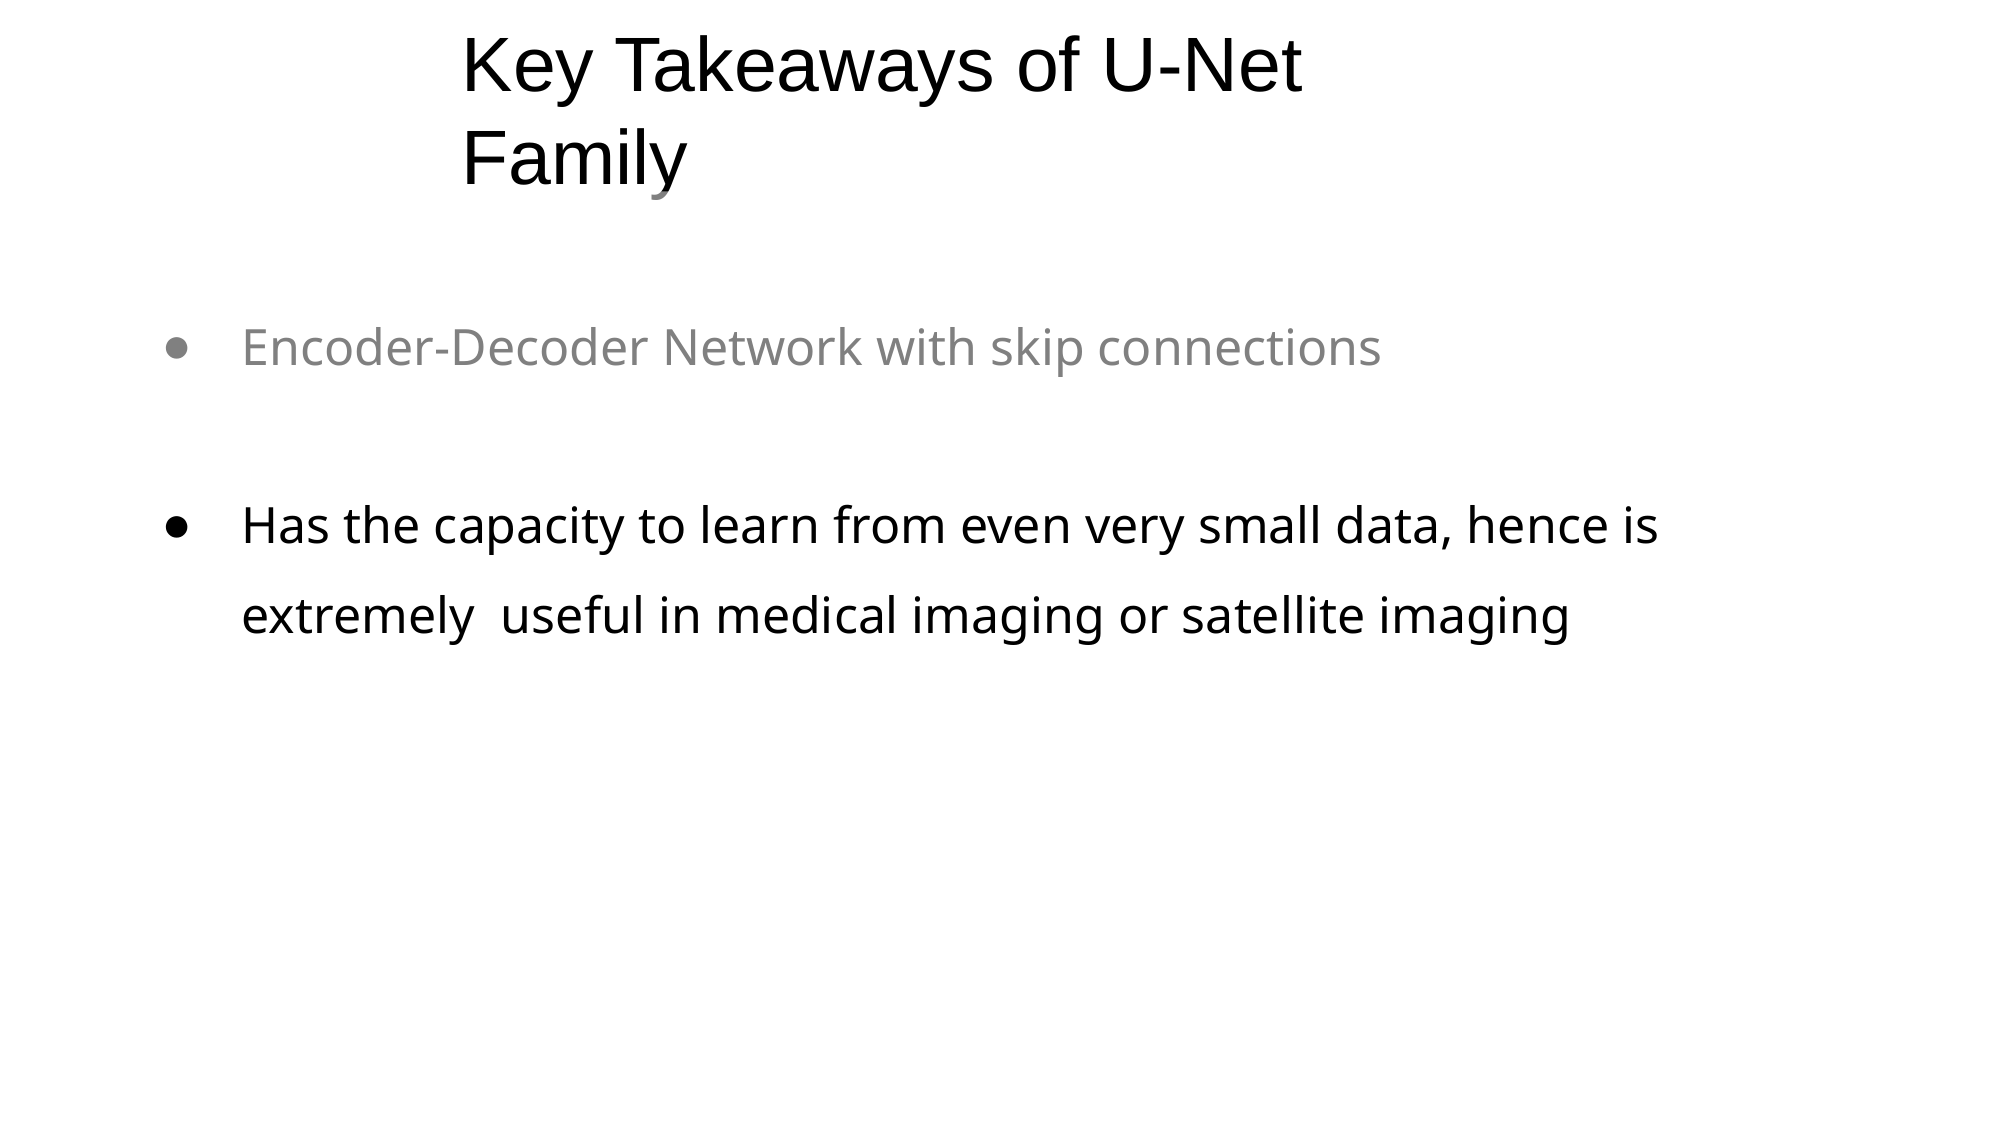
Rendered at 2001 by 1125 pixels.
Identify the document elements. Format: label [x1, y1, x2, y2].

title [459, 10, 1540, 202]
text_box [98, 191, 1811, 644]
